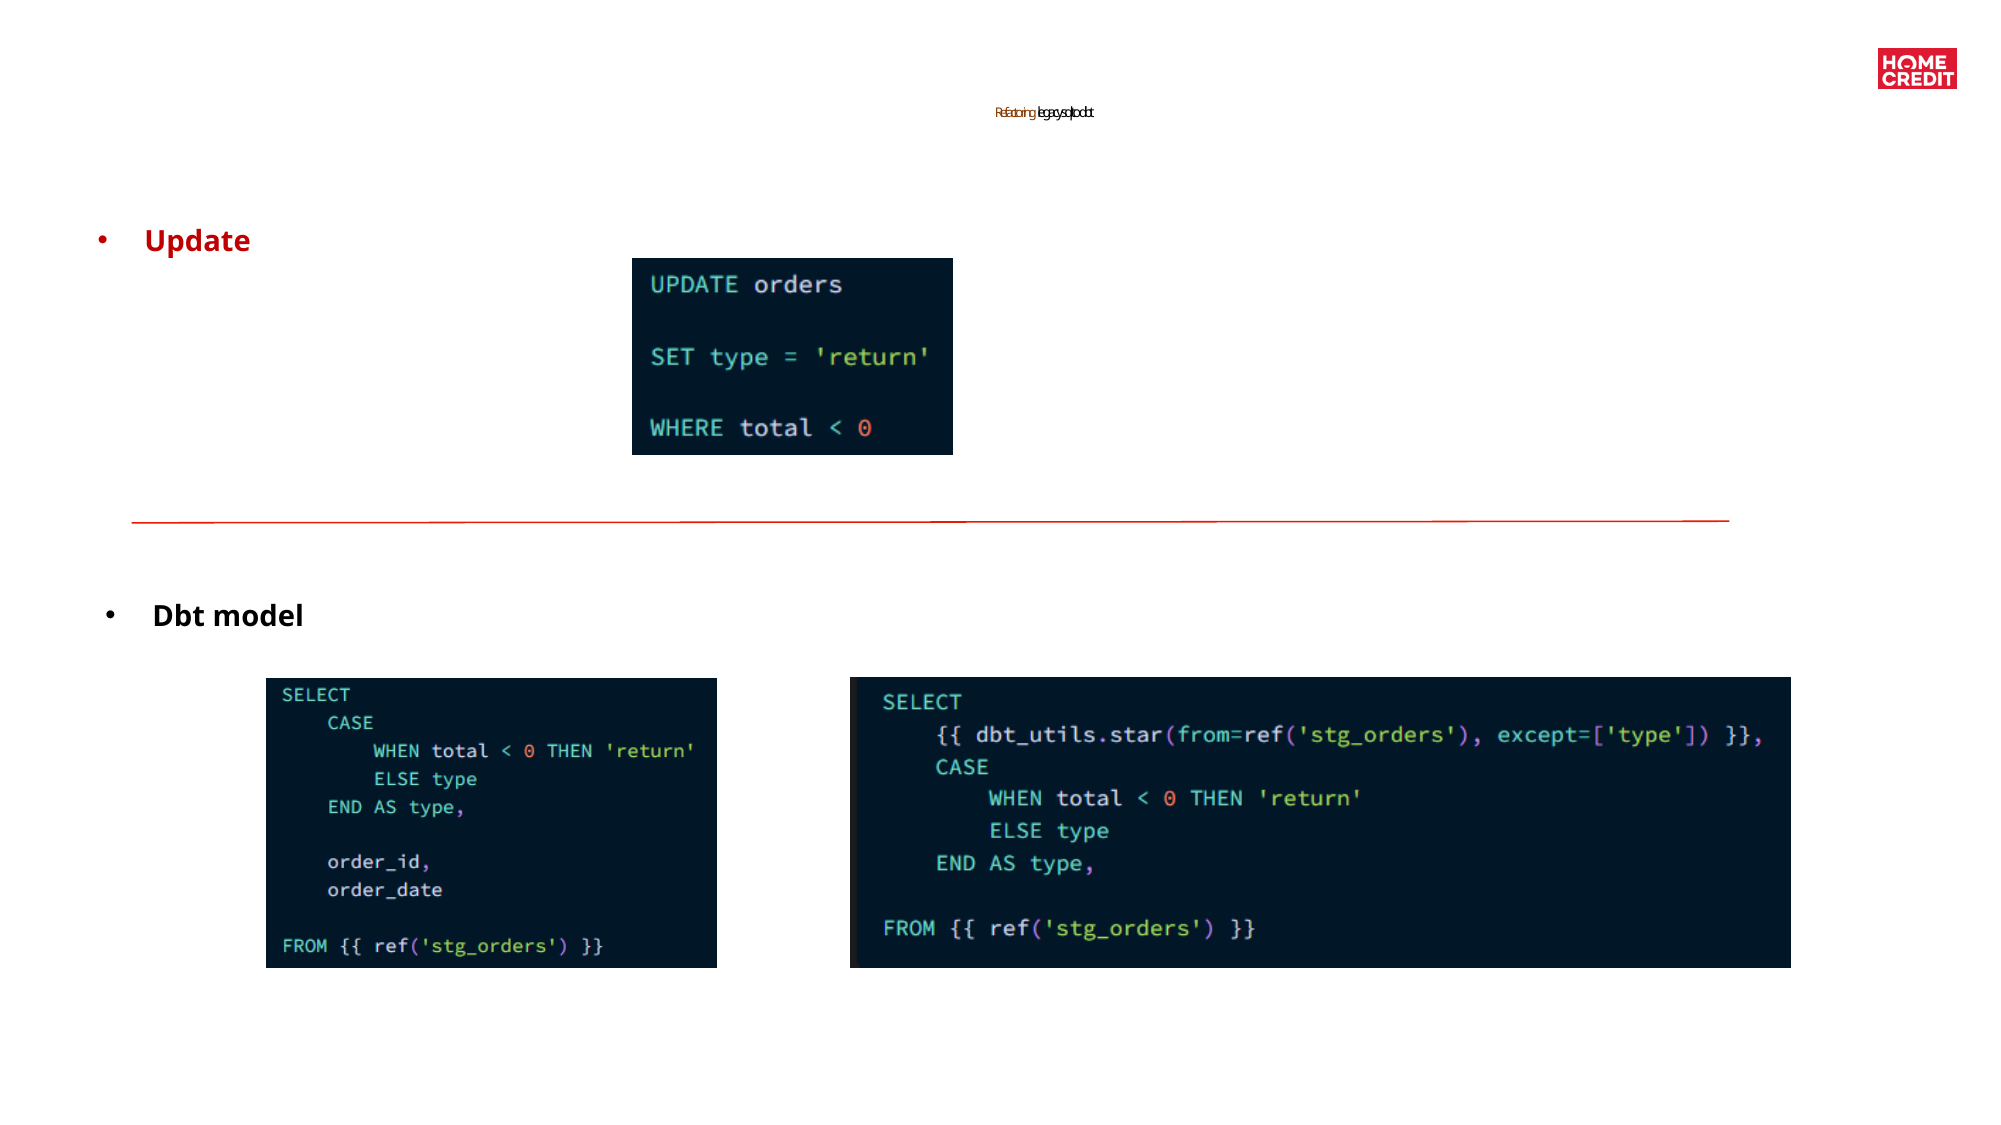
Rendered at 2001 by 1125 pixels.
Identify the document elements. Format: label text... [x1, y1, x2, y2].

title Refactoring legacy sql to dbt [600, 68, 1490, 158]
picture [266, 677, 718, 968]
picture [849, 677, 1792, 969]
picture [632, 258, 954, 455]
picture [1878, 48, 1958, 90]
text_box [131, 520, 1730, 524]
text_box Update [82, 214, 343, 265]
text_box Dbt model [90, 589, 428, 640]
